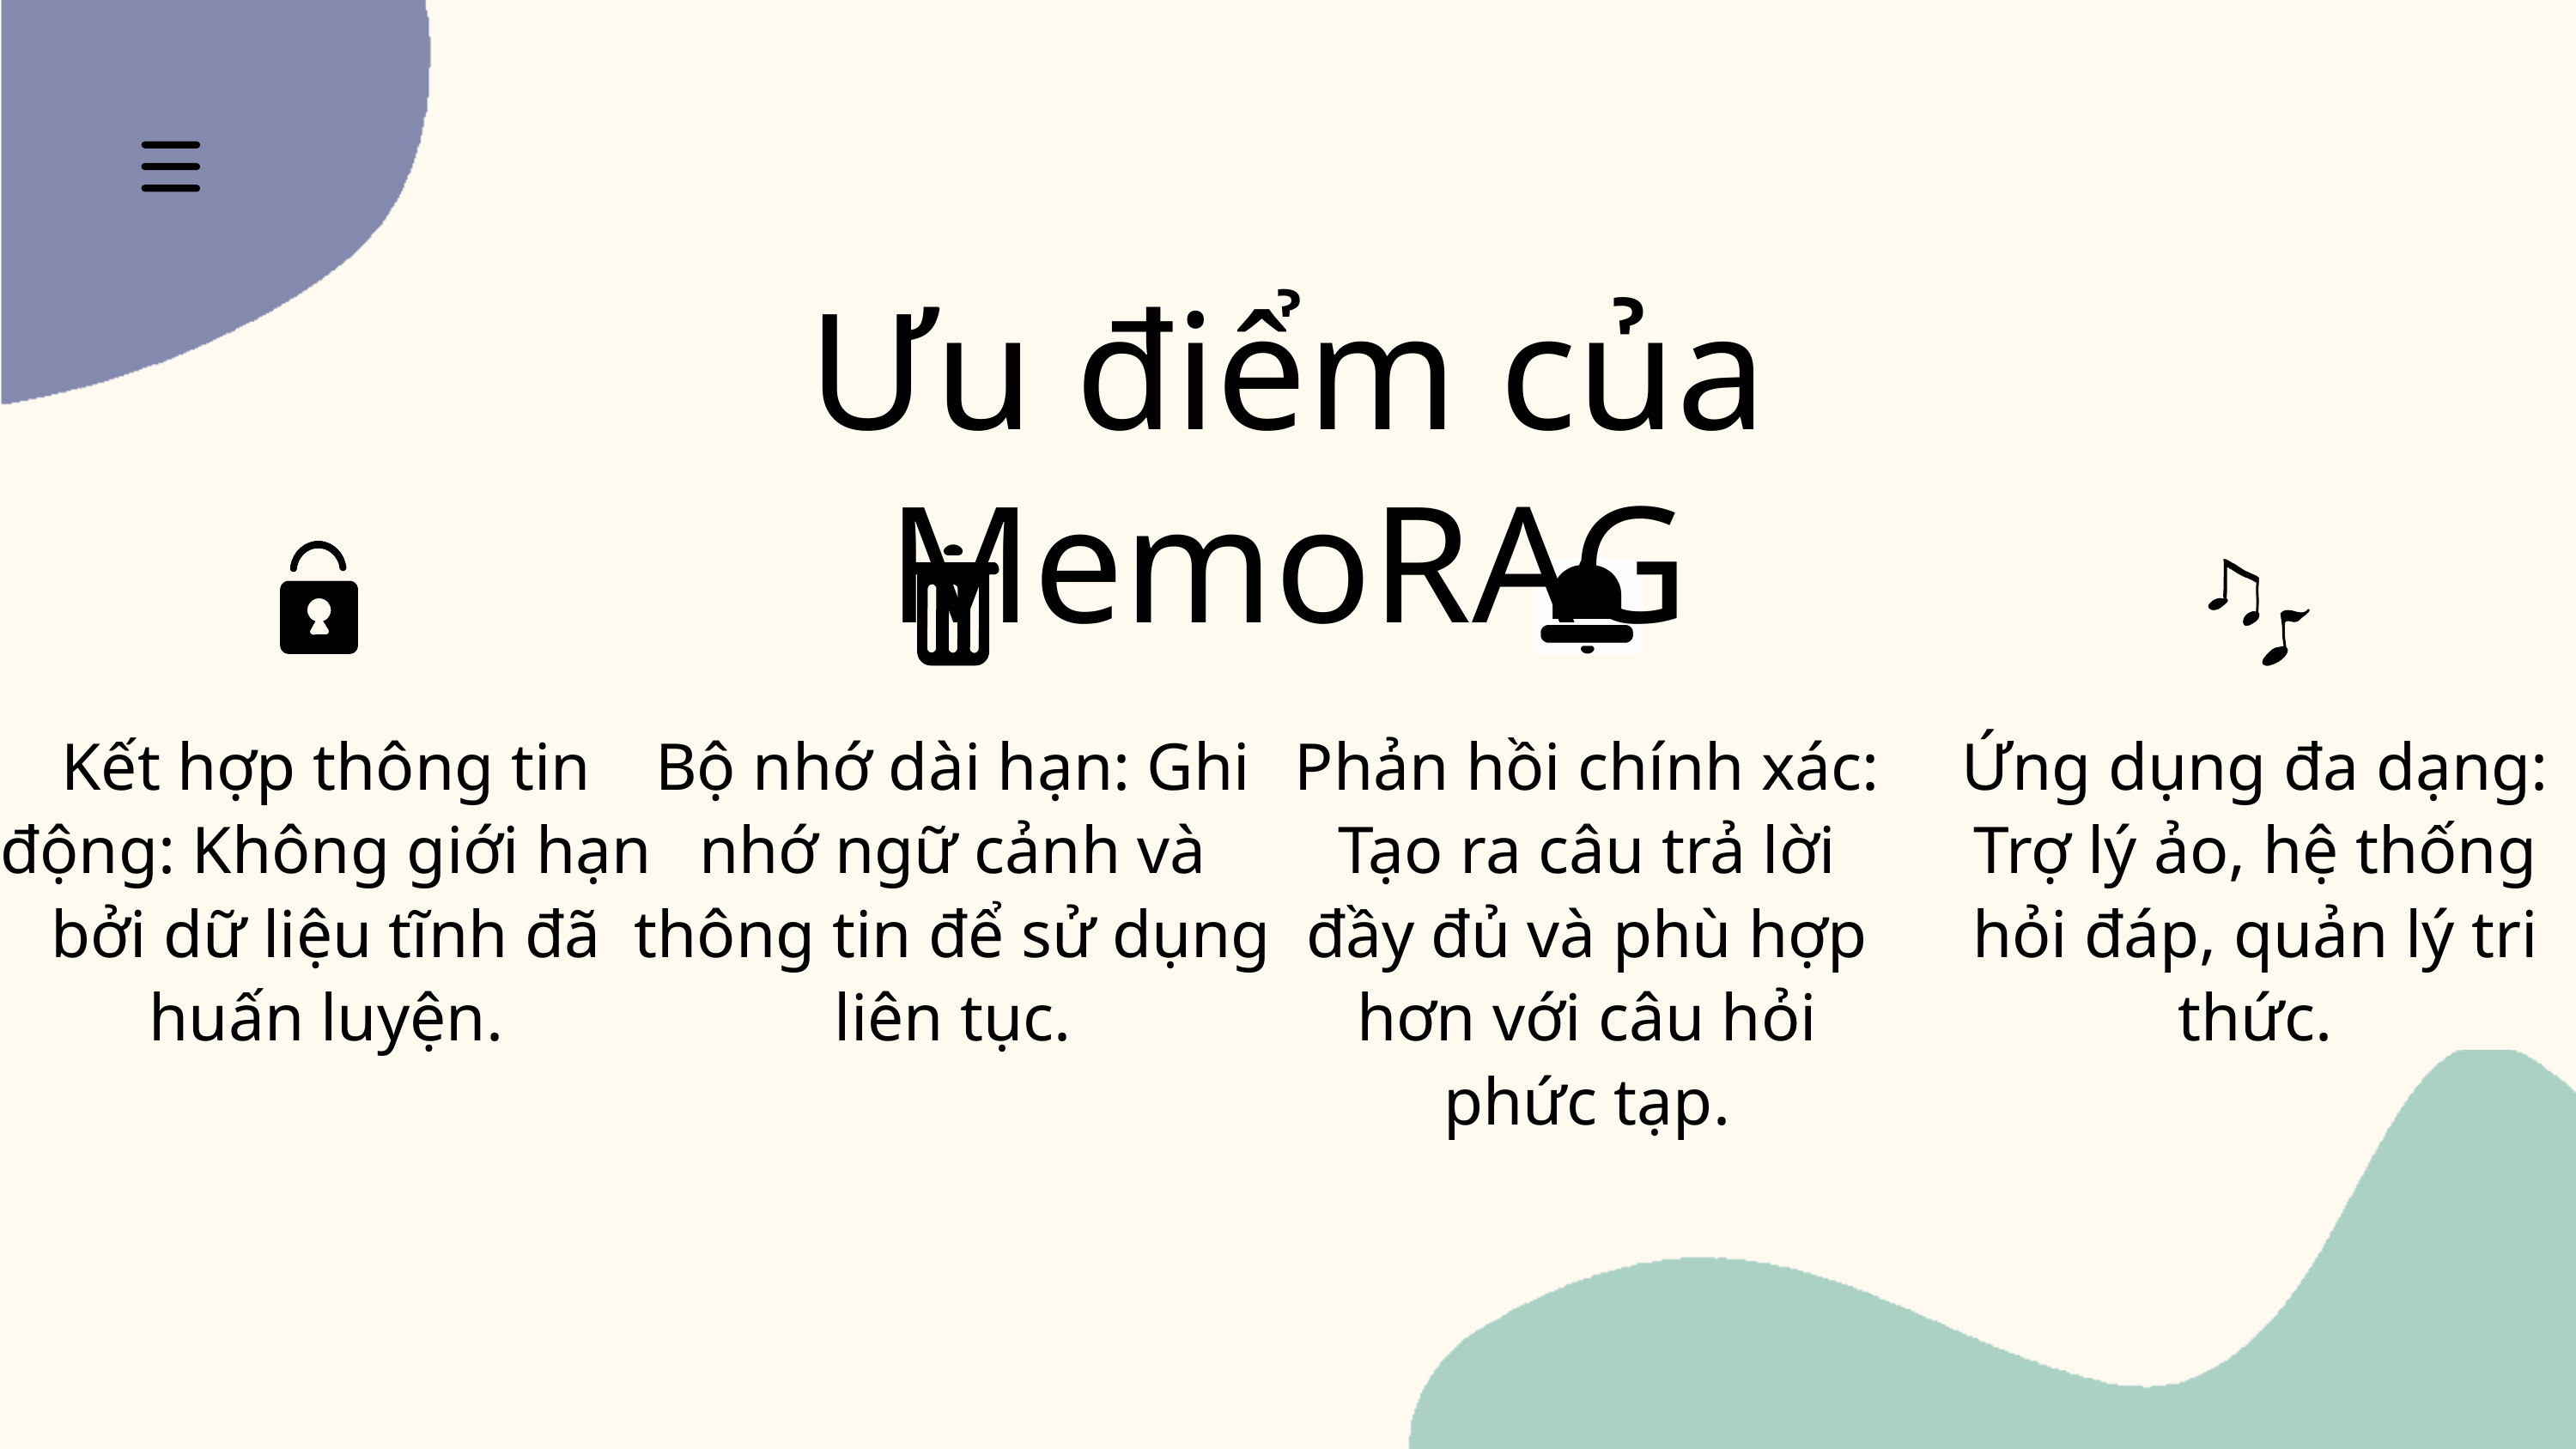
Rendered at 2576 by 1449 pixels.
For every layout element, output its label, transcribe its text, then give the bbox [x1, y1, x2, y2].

picture [280, 537, 358, 654]
text_box Ứng dụng đa dạng: Trợ lý ảo, hệ thống hỏi đáp, quản lý tri thức. [2220, 718, 2576, 1054]
text_box Kết hợp thông tin động: Không giới hạn bởi dữ liệu tĩnh đã huấn luyện. [0, 718, 653, 1054]
picture [0, 0, 489, 431]
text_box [144, 144, 197, 194]
text_box Phản hồi chính xác: Tạo ra câu trả lời đầy đủ và phù hợp hơn với câu hỏi phức tạp. [1287, 718, 1758, 1137]
picture [1534, 558, 1640, 654]
text_box Bộ nhớ dài hạn: Ghi nhớ ngữ cảnh và thông tin để sử dụng liên tục. [617, 718, 1287, 1137]
picture [906, 537, 1000, 667]
picture [1402, 689, 2576, 1449]
text_box Ưu điểm của MemoRAG [389, 268, 2187, 655]
picture [2201, 558, 2311, 667]
